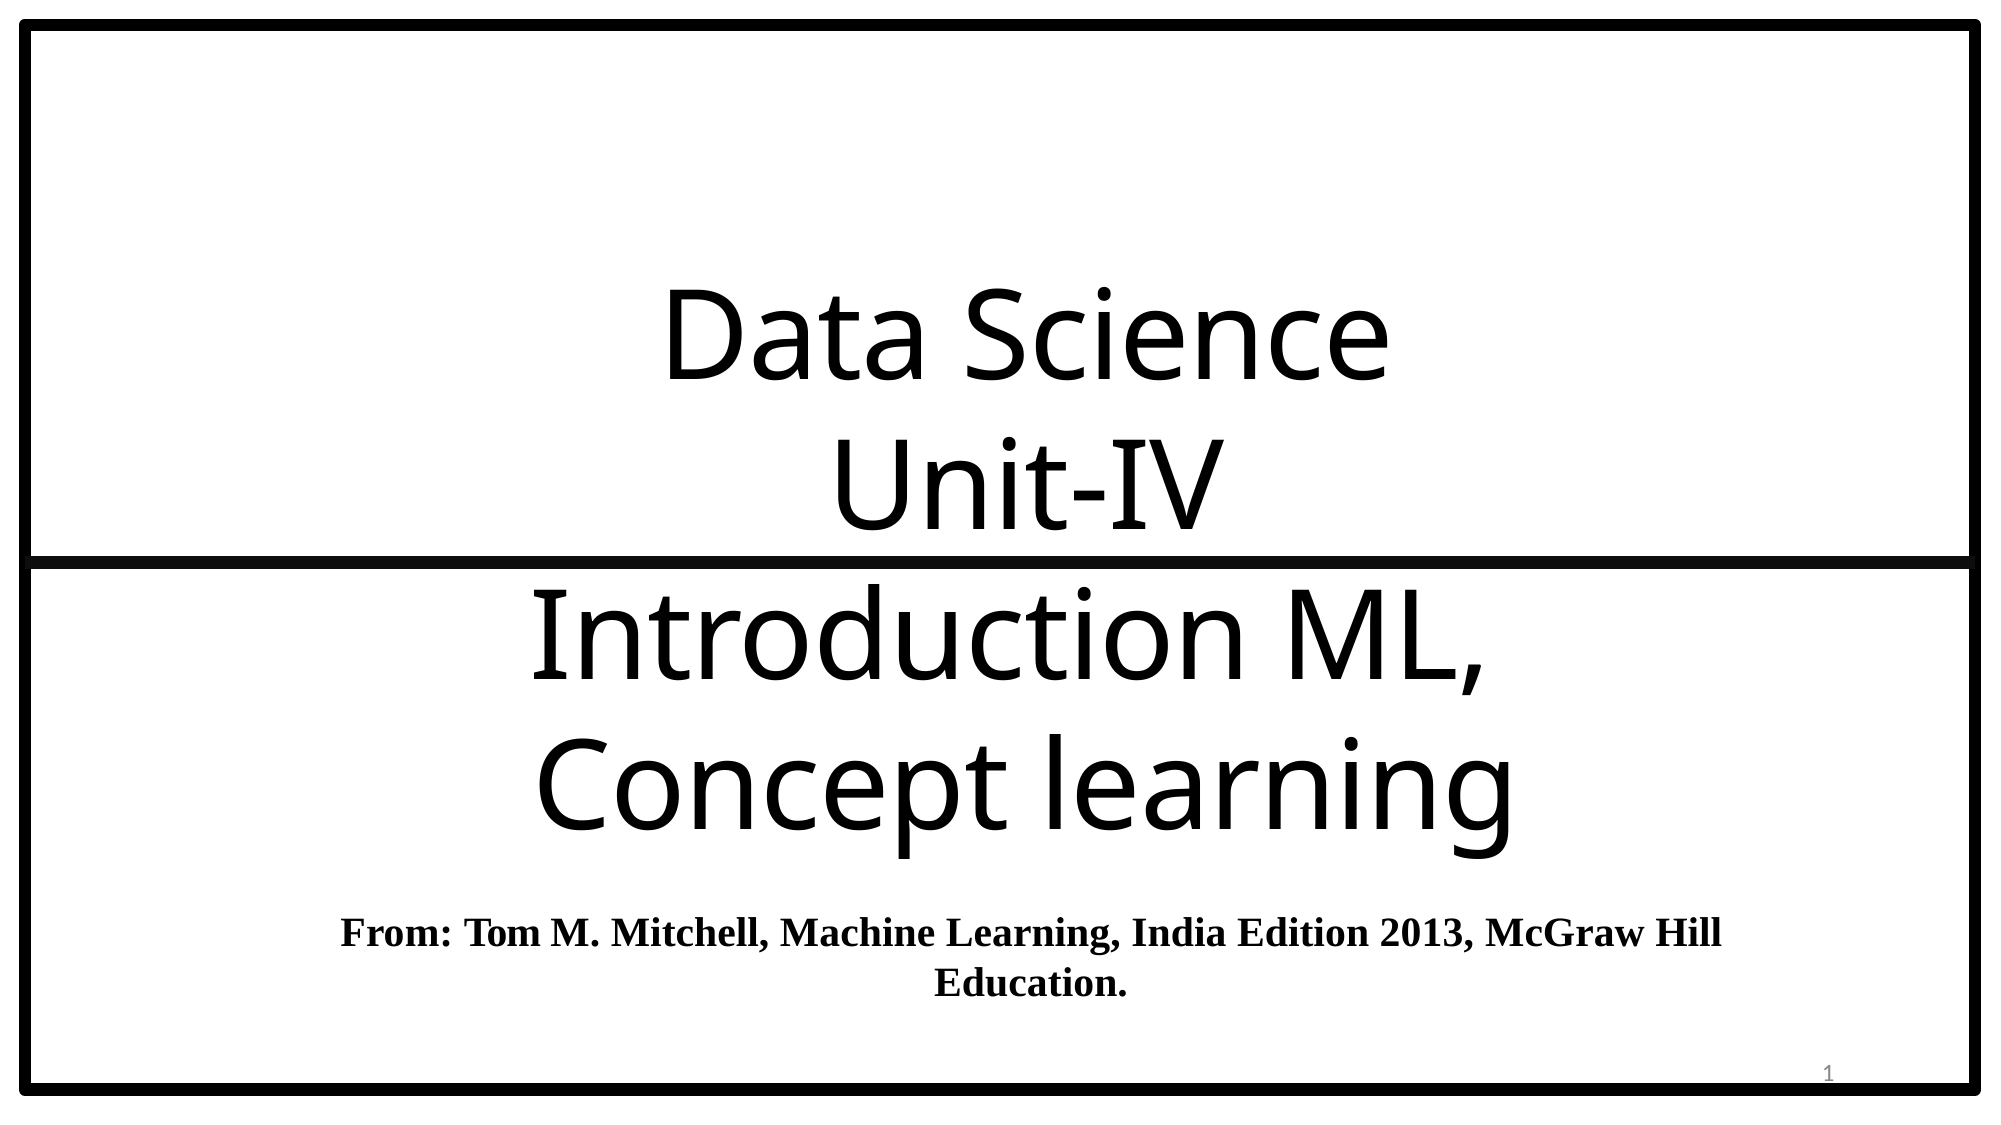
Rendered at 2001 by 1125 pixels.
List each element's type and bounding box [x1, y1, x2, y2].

text_box [23, 23, 1977, 1092]
